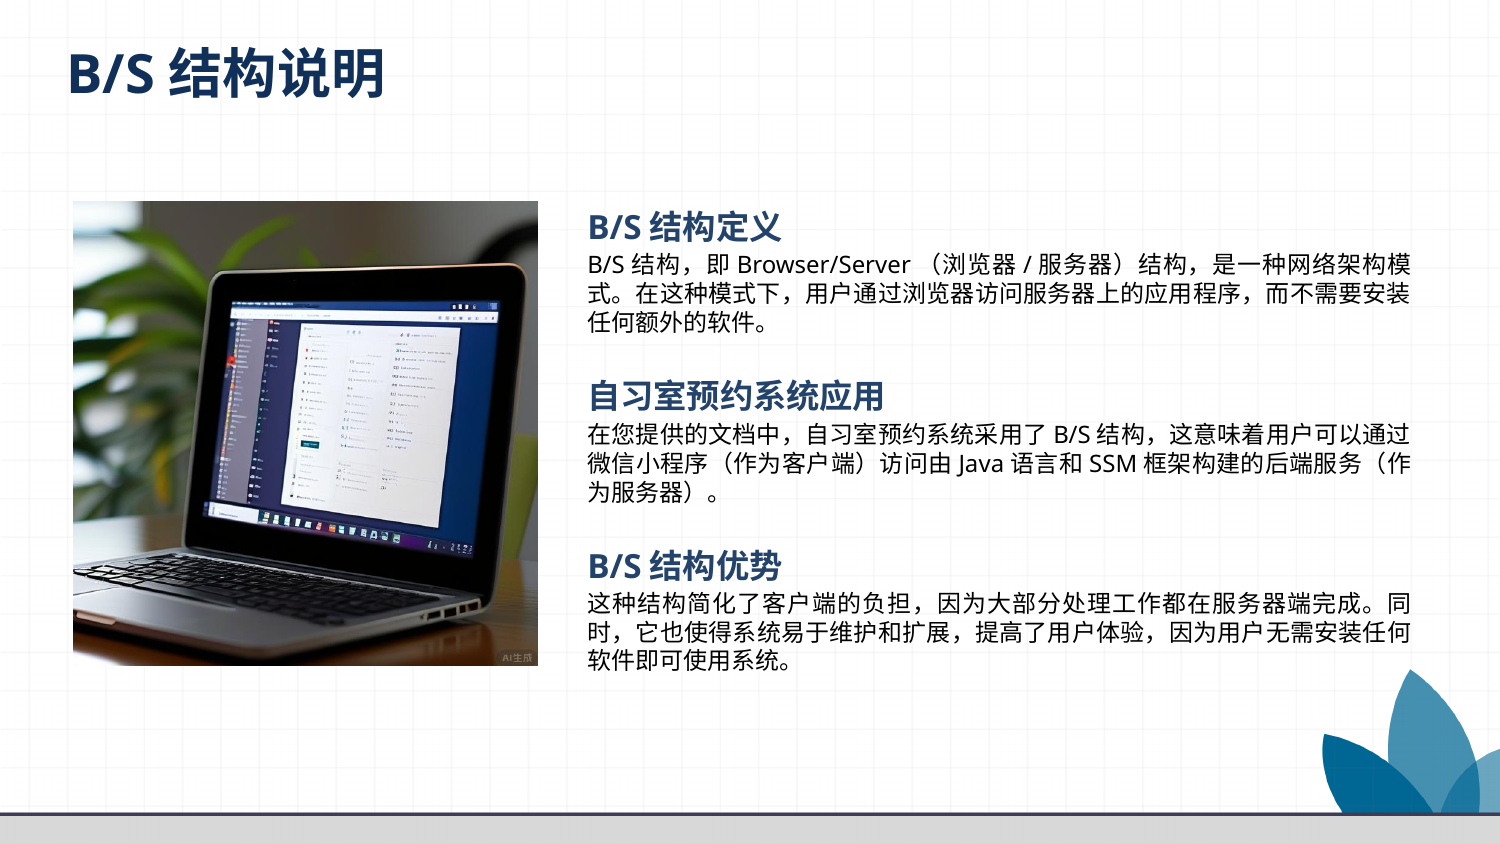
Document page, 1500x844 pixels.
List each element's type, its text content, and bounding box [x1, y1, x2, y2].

picture [0, 0, 1500, 844]
text_box B/S结构说明 [50, 15, 1475, 120]
text_box 在您提供的文档中，自习室预约系统采用了B/S结构，这意味着用户可以通过微信小程序（作为客户端）访问由Java语言和SSM框架构建的后端服务（作为服务器）。 [571, 404, 1427, 522]
text_box B/S结构优势 [571, 524, 1370, 572]
text_box B/S结构定义 [571, 185, 1115, 234]
text_box 自习室预约系统应用 [571, 354, 1312, 404]
text_box 这种结构简化了客户端的负担，因为大部分处理工作都在服务器端完成。同时，它也使得系统易于维护和扩展，提高了用户体验，因为用户无需安装任何软件即可使用系统。 [571, 572, 1427, 691]
text_box B/S结构，即Browser/Server（浏览器/服务器）结构，是一种网络架构模式。在这种模式下，用户通过浏览器访问服务器上的应用程序，而不需要安装任何额外的软件。 [571, 234, 1427, 352]
